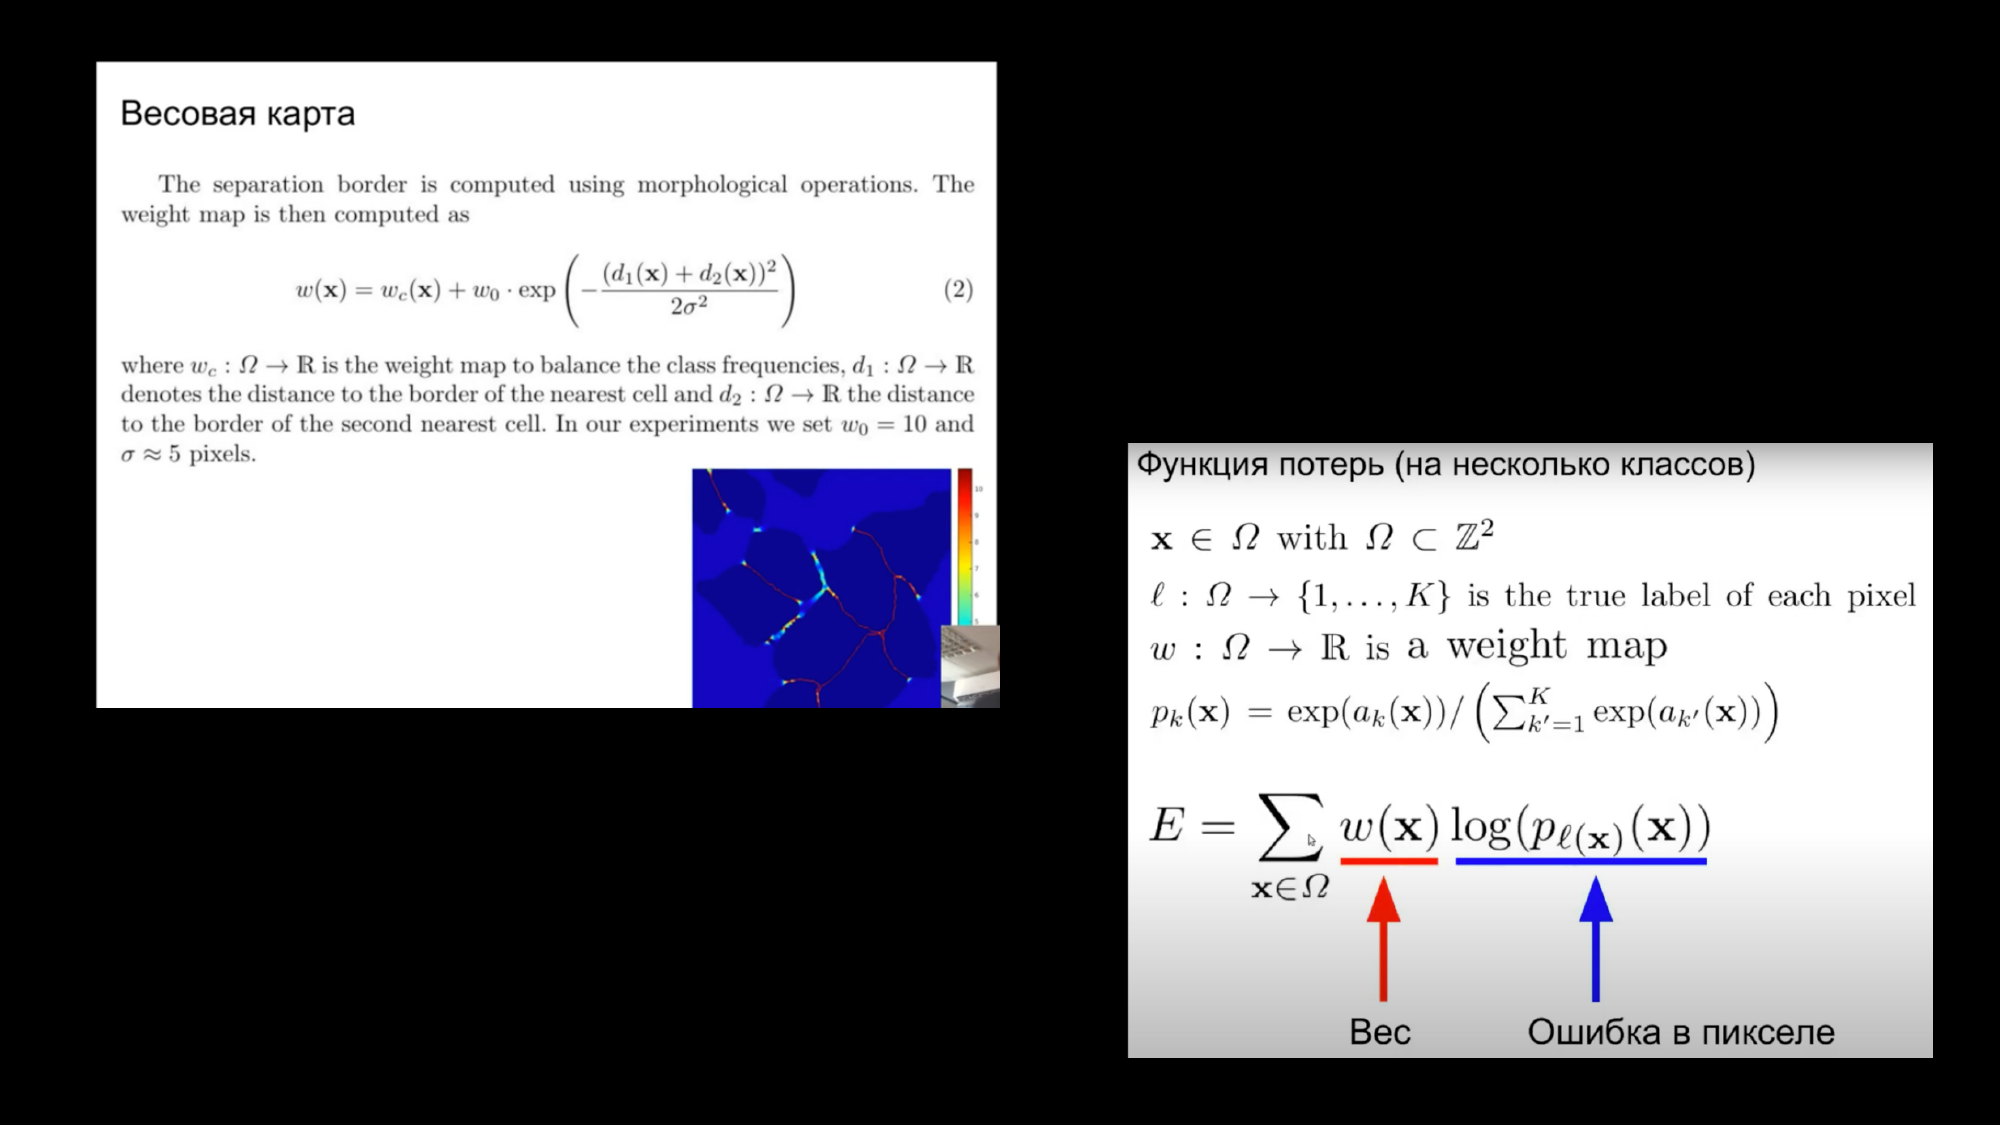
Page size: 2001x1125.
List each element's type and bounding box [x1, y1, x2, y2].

list [1061, 443, 1933, 1058]
picture [91, 59, 1000, 708]
